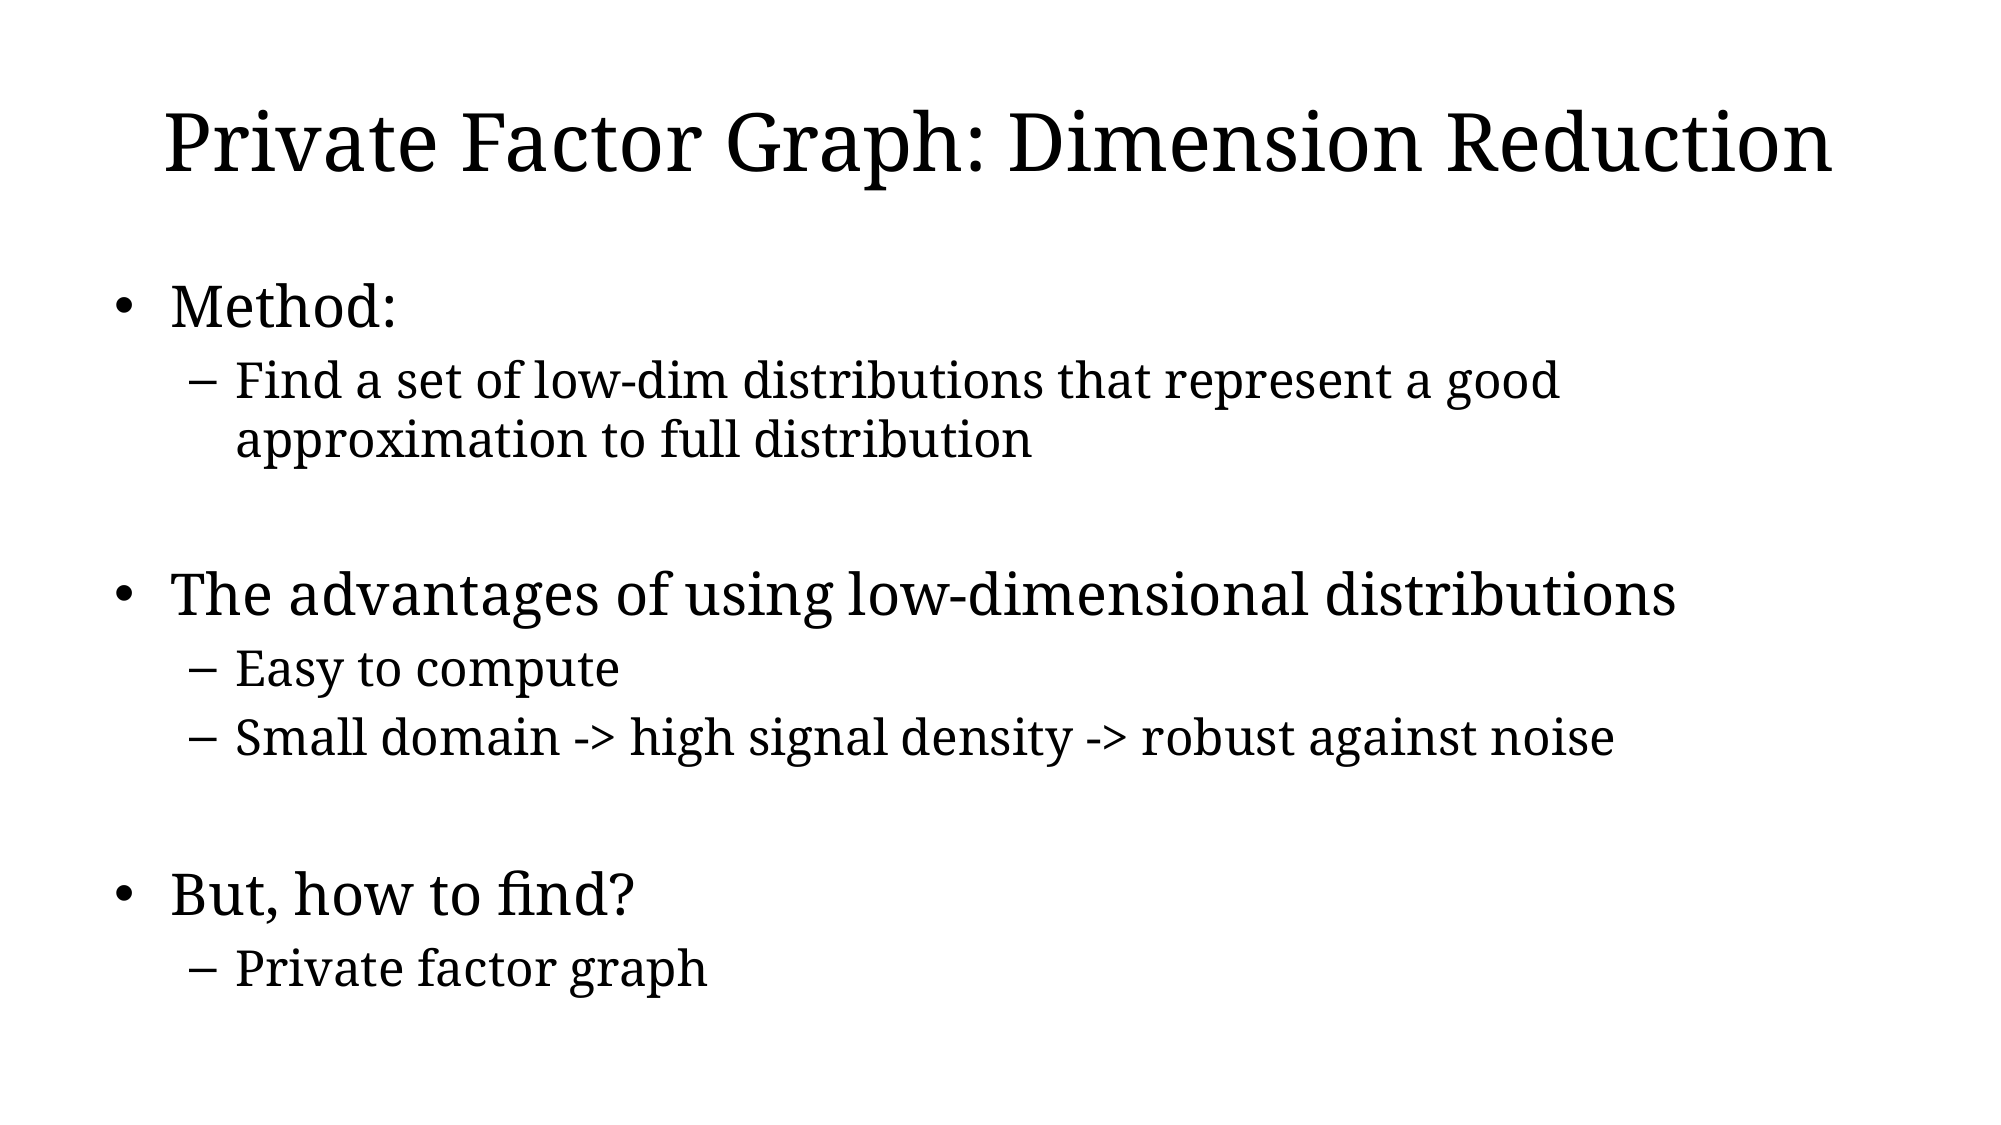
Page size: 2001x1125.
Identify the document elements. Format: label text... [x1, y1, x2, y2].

list Method: Find a set of low-dim distributions that represent a good approximation to full distribution The advantages of using low-dimensional distributions Easy to compute Small domain -> high signal density -> robust against noise But, how to find? Private factor graph [99, 262, 1900, 1005]
title Private Factor Graph: Dimension Reduction [99, 45, 1900, 233]
